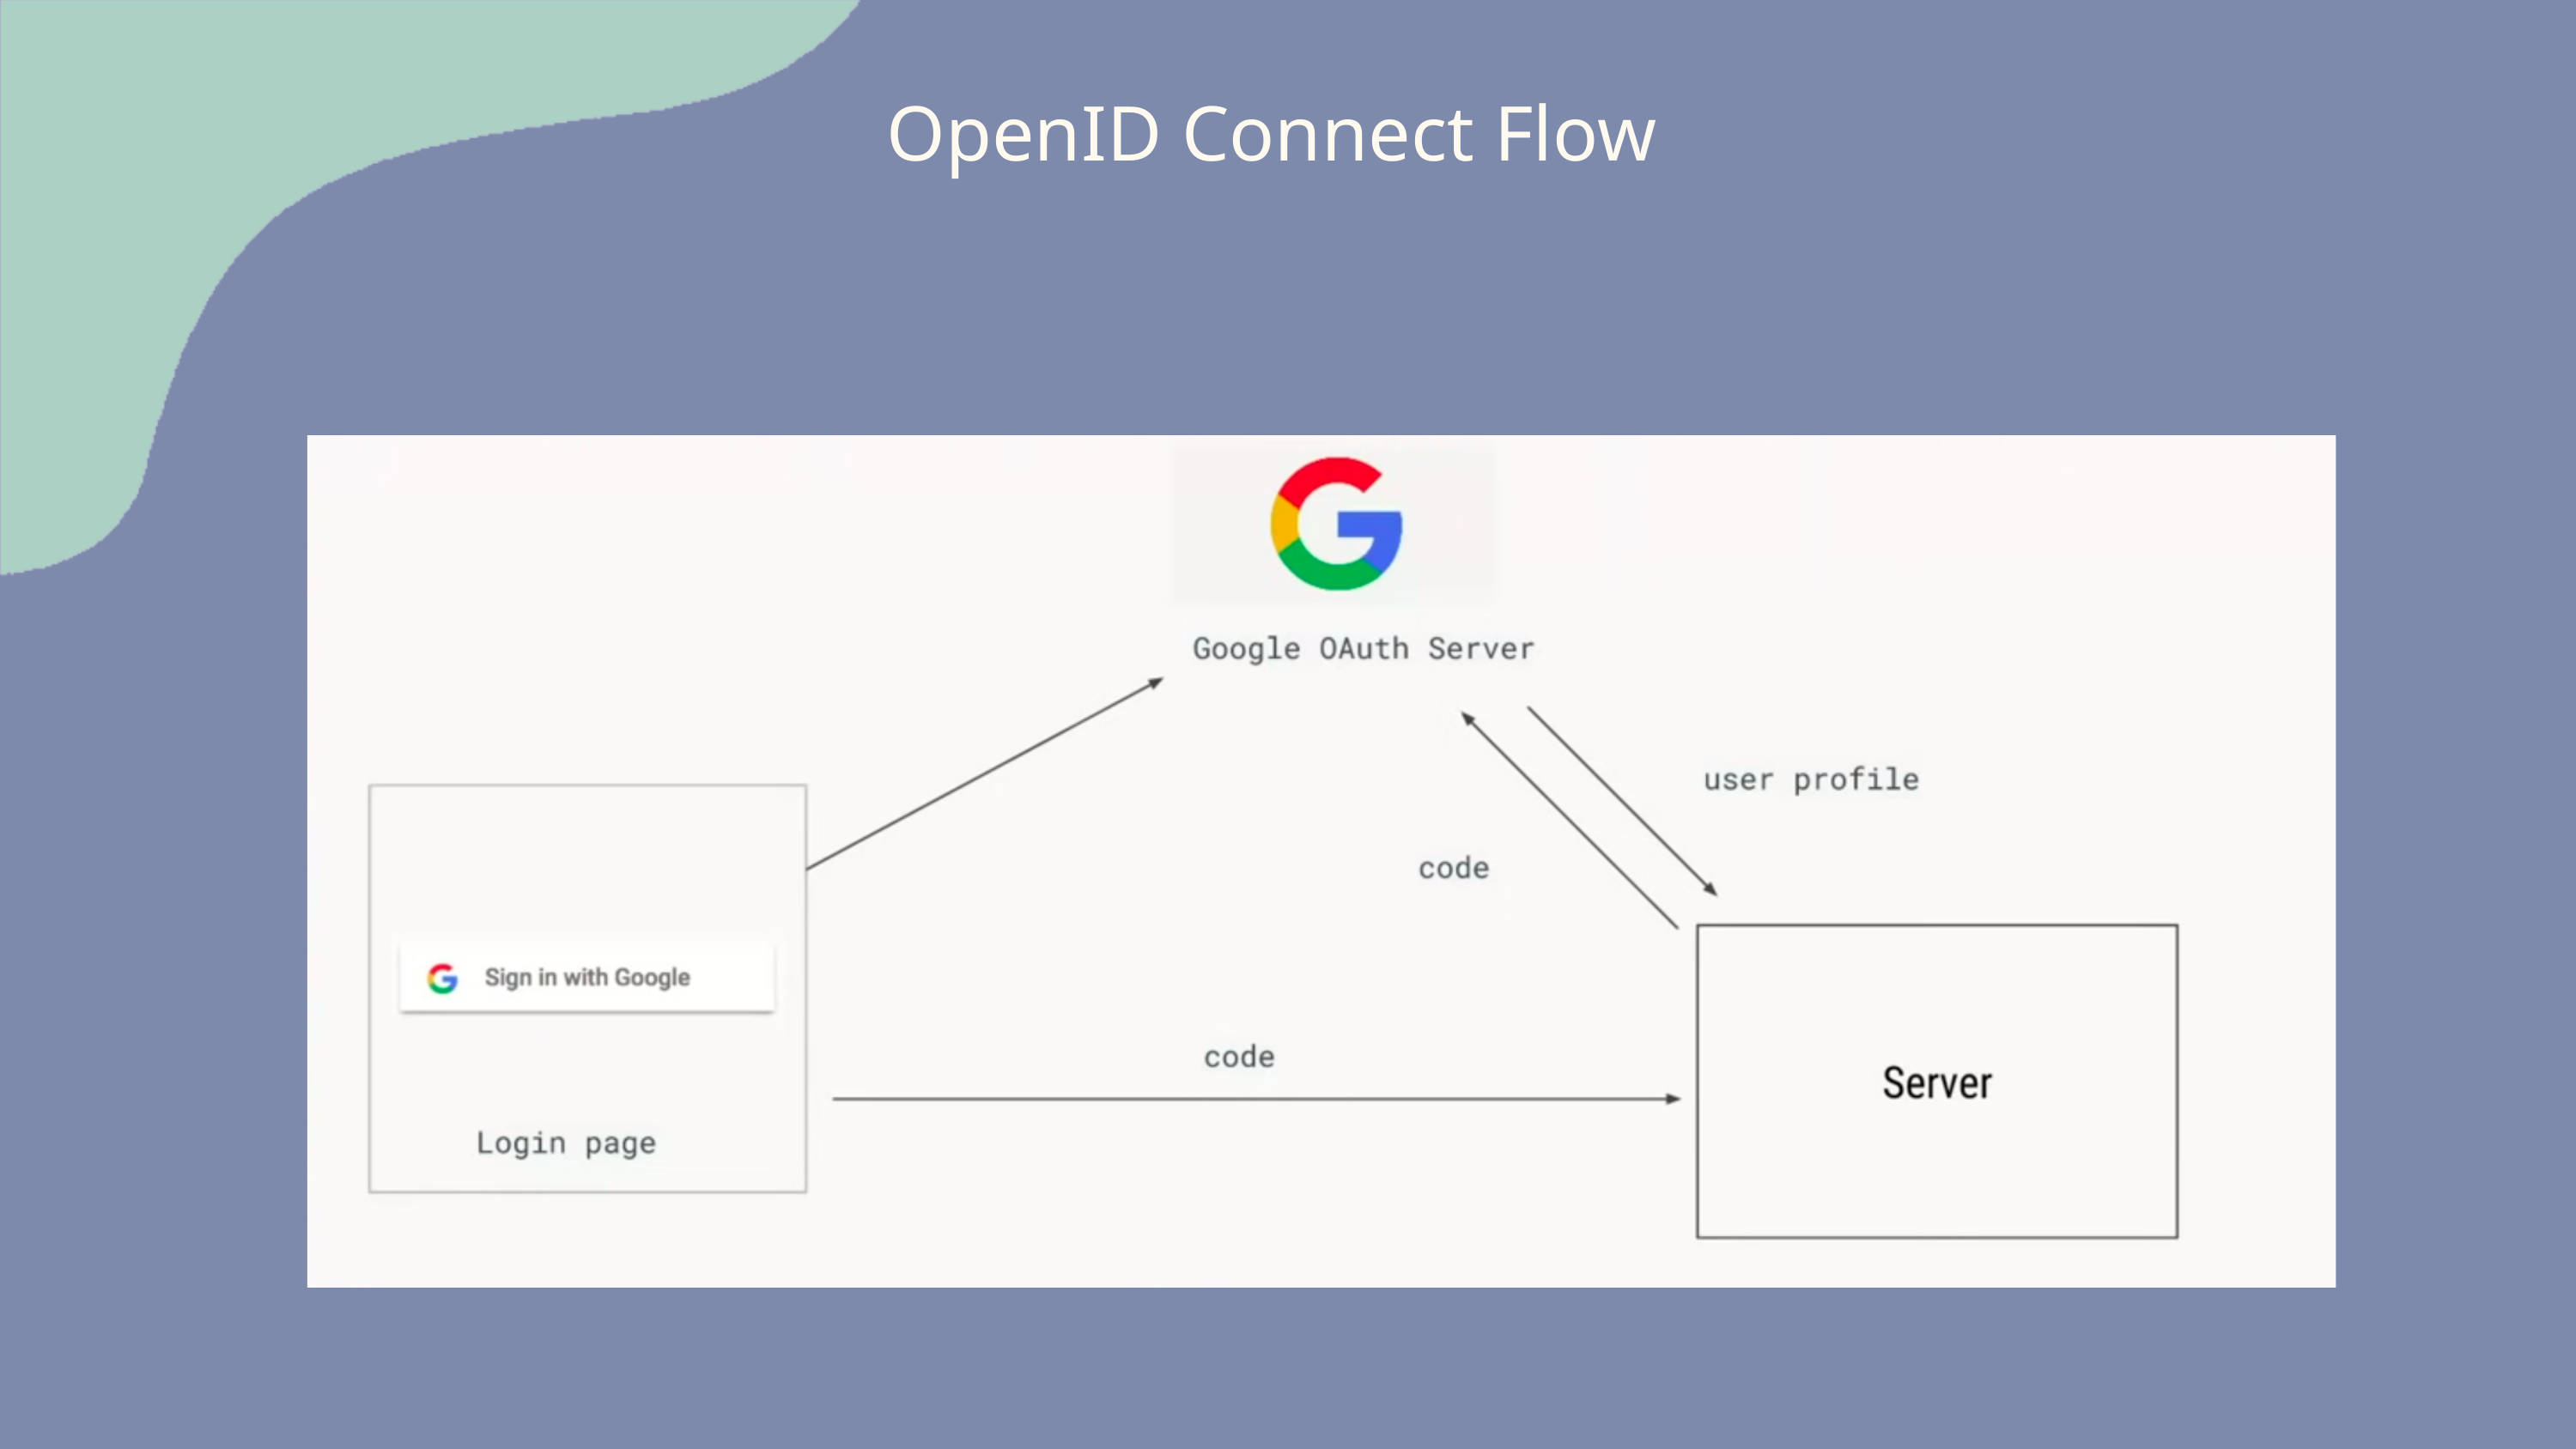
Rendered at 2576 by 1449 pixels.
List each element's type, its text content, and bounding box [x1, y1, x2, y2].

text_box OpenID Connect Flow [883, 77, 1661, 176]
text_box [307, 435, 2336, 1288]
picture [2, 0, 904, 757]
